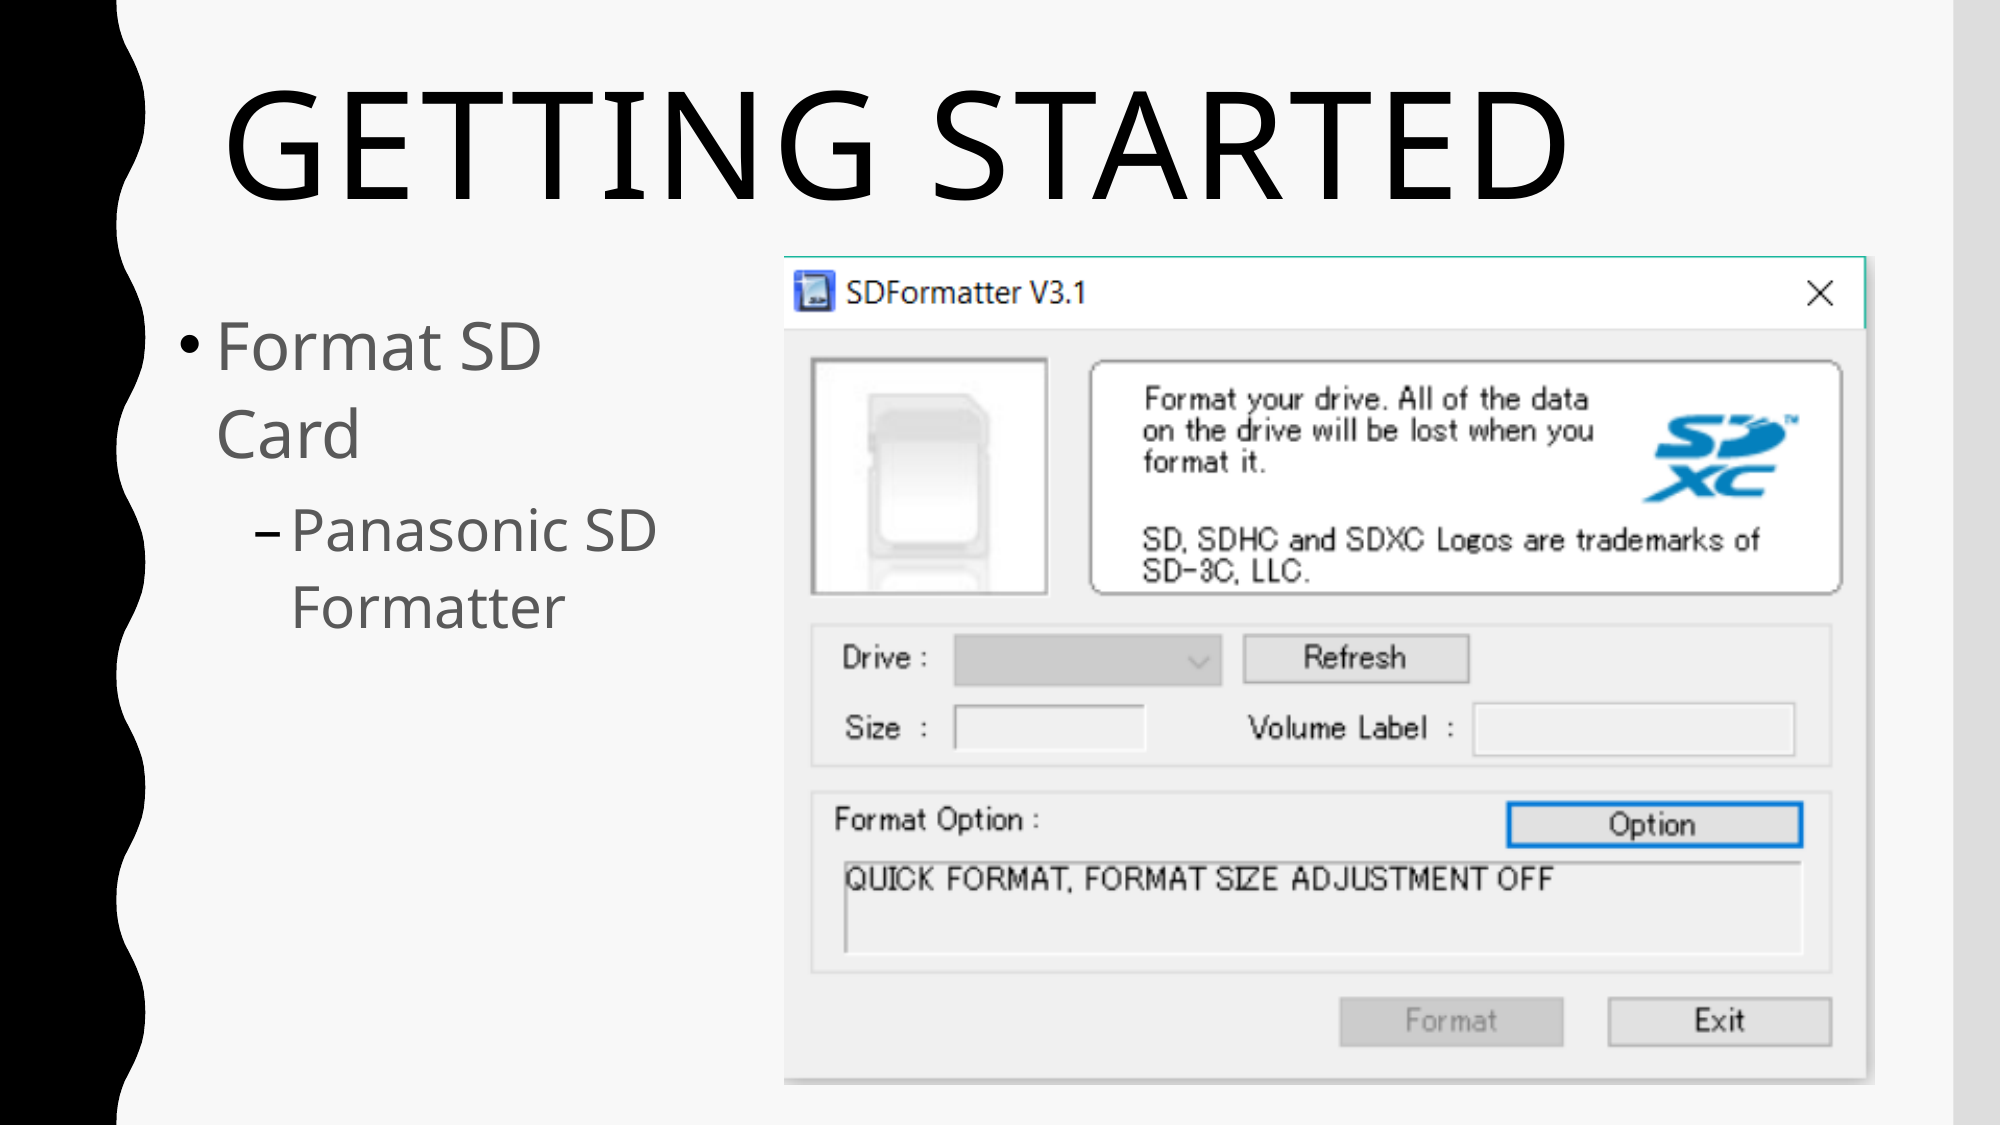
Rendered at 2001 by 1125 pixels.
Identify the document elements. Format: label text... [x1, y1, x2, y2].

title GETTING STARTED [205, 62, 1875, 264]
picture [784, 256, 1875, 1085]
list Format SD Card Panasonic SD Formatter [163, 288, 691, 878]
